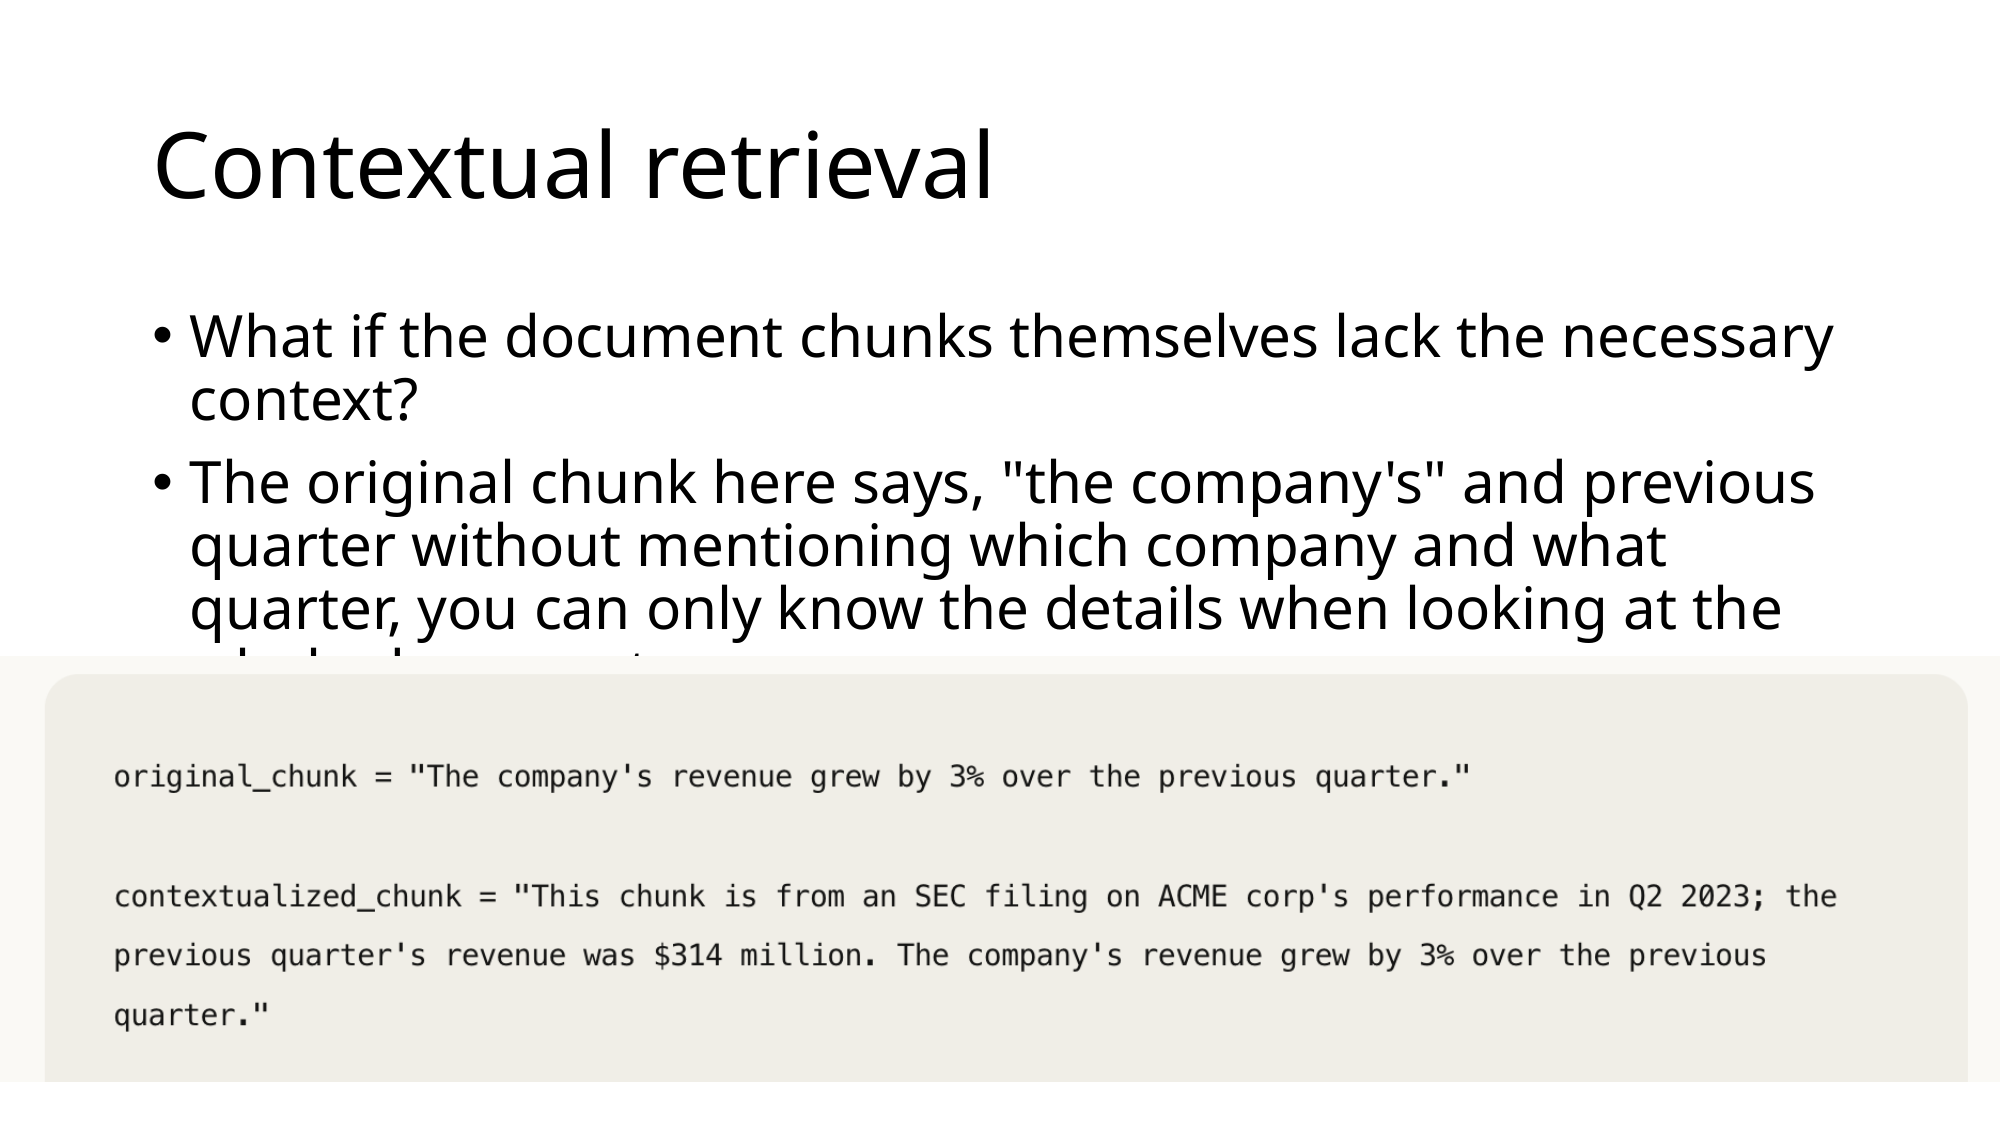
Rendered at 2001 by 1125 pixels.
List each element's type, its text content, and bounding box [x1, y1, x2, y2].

title Contextual retrieval [137, 59, 1863, 278]
picture [0, 655, 2000, 1083]
list What if the document chunks themselves lack the necessary context? The original chunk here says, "the company's" and previous quarter without mentioning which company and what quarter, you can only know the details when looking at the whole document [137, 299, 1863, 655]
